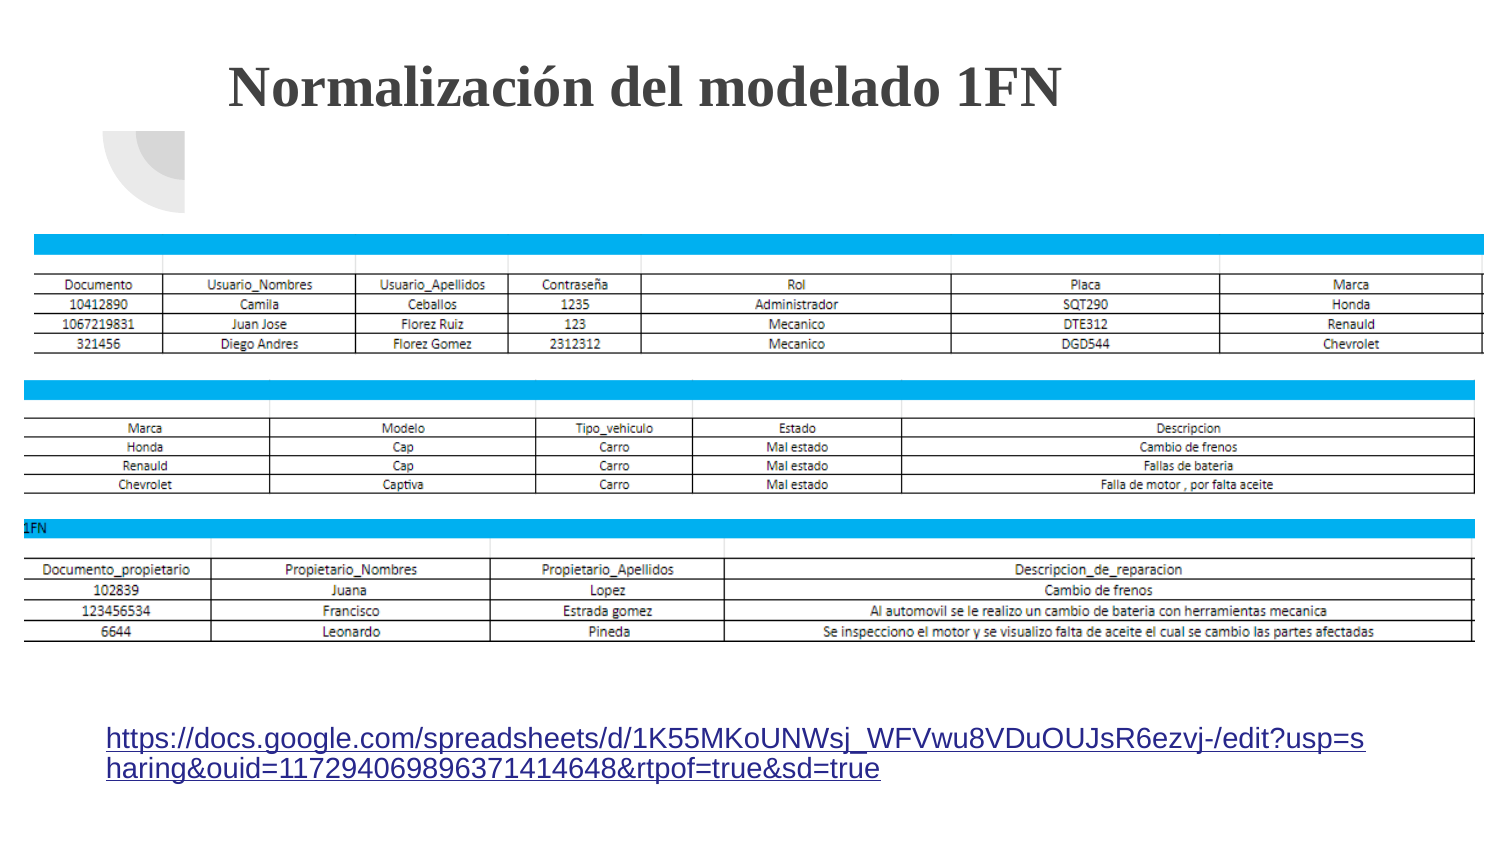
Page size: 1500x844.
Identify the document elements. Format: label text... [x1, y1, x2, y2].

text_box https://docs.google.com/spreadsheets/d/1K55MKoUNWsj_WFVwu8VDuOUJsR6ezvj-/edit?usp=sharing&ouid=117294069896371414648&rtpof=true&sd=true [90, 704, 1388, 840]
picture [24, 539, 1476, 642]
picture [24, 401, 1476, 495]
title Normalización del modelado 1FN [213, 33, 1368, 198]
picture [33, 255, 1485, 355]
